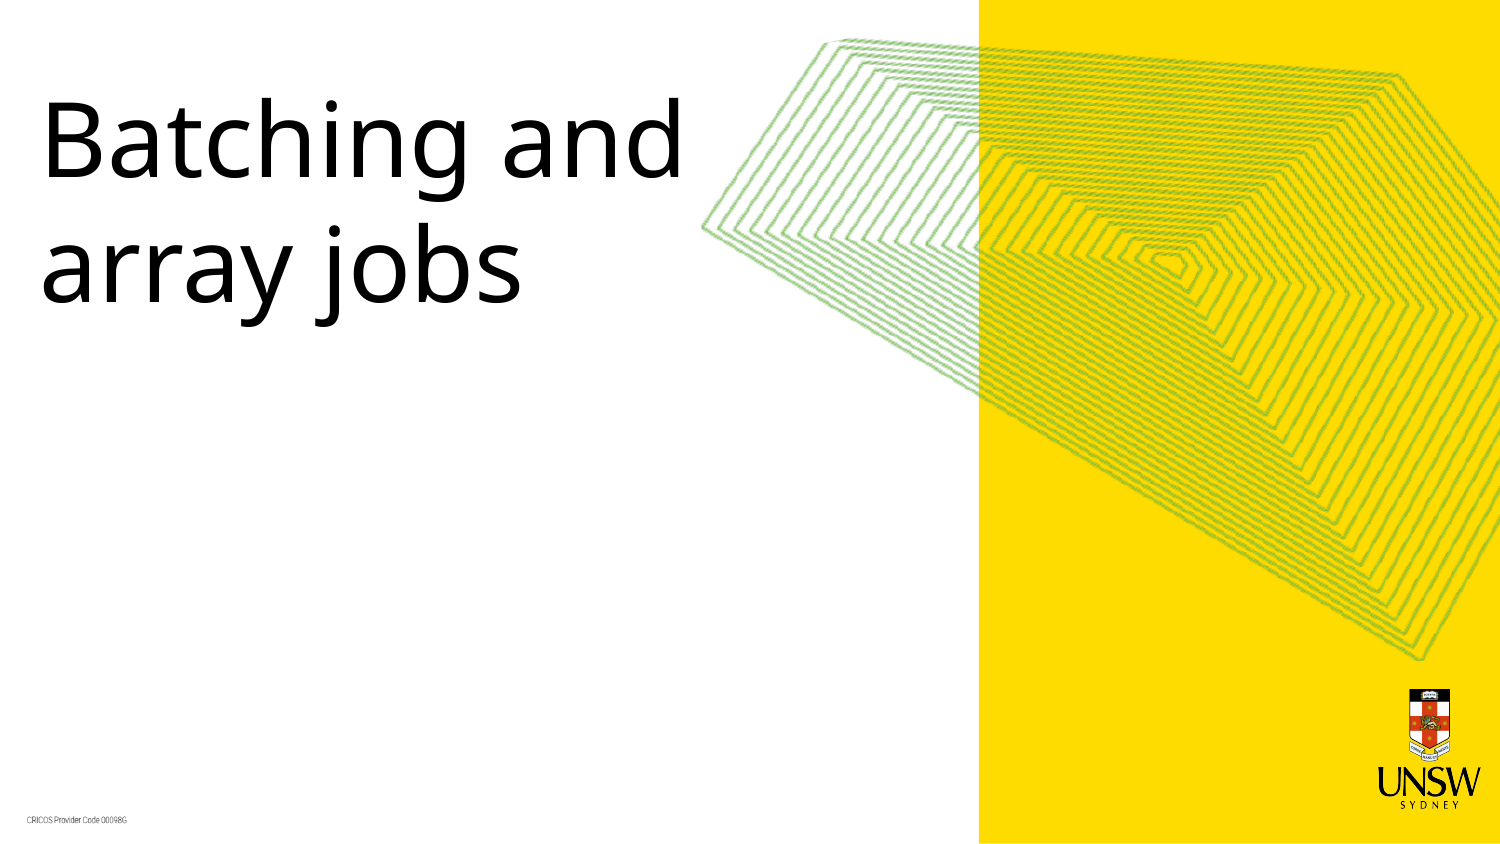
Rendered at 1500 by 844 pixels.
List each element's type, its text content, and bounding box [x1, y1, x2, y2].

picture [1378, 689, 1481, 809]
title Batching and array jobs [34, 70, 750, 326]
